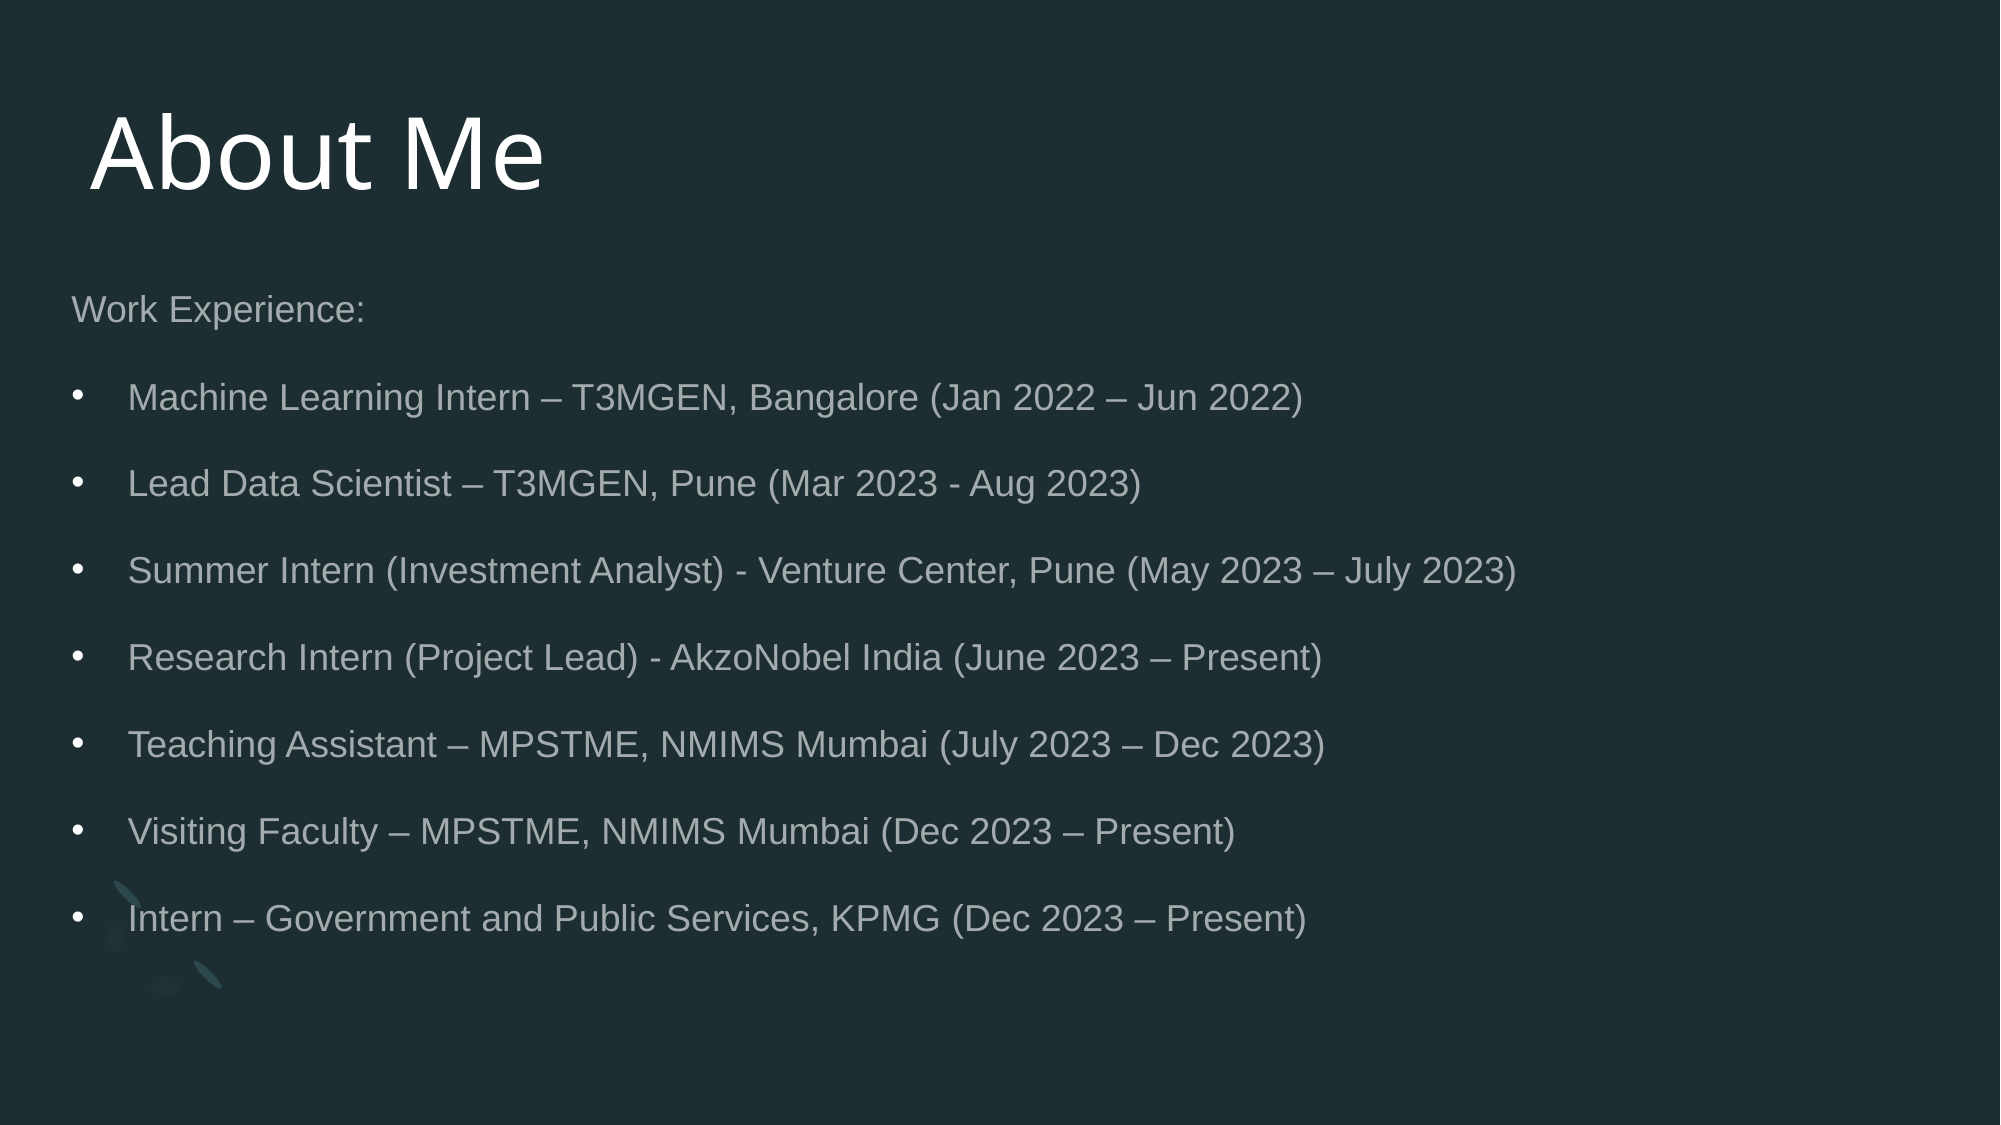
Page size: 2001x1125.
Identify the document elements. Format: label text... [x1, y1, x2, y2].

title About Me [90, 90, 1910, 309]
list Work Experience: Machine Learning Intern – T3MGEN, Bangalore (Jan 2022 – Jun 2022) Lead Data Scientist – T3MGEN, Pune (Mar 2023 - Aug 2023) Summer Intern (Investment Analyst) - Venture Center, Pune (May 2023 – July 2023) Research Intern (Project Lead) - AkzoNobel India (June 2023 – Present) Teaching Assistant – MPSTME, NMIMS Mumbai (July 2023 – Dec 2023) Visiting Faculty – MPSTME, NMIMS Mumbai (Dec 2023 – Present) Intern – Government and Public Services, KPMG (Dec 2023 – Present) [71, 280, 1891, 934]
